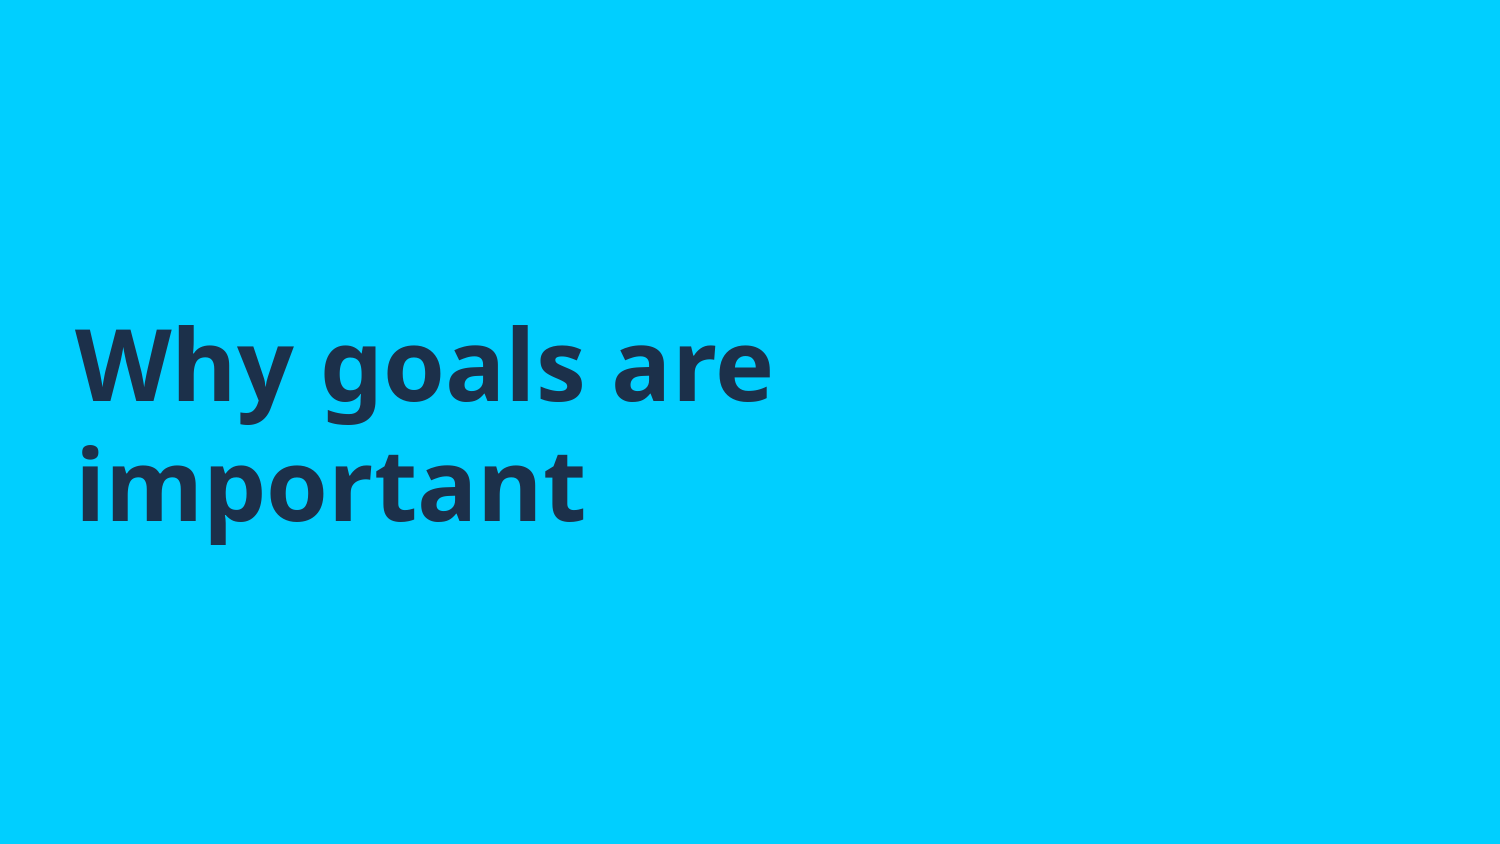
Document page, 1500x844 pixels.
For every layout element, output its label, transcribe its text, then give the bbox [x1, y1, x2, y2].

title Why goals are important [75, 184, 1287, 659]
